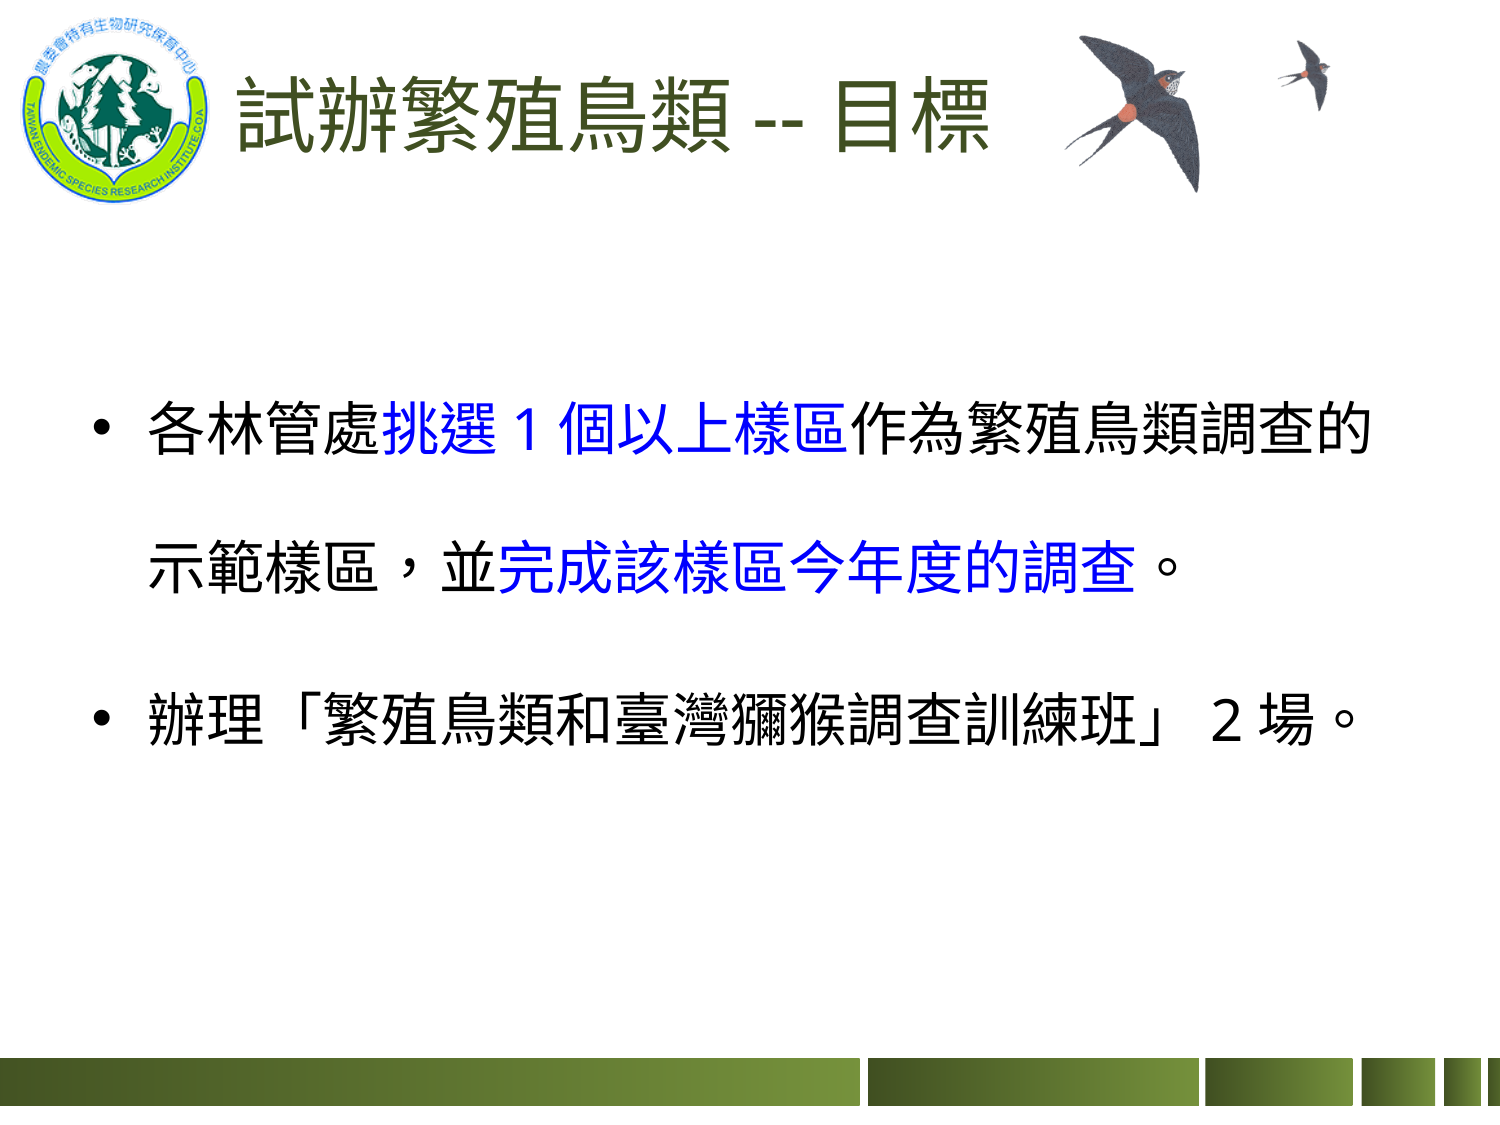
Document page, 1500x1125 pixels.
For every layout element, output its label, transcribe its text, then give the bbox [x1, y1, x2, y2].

list 各林管處挑選1個以上樣區作為繁殖鳥類調查的示範樣區，並完成該樣區今年度的調查。 辦理「繁殖鳥類和臺灣獼猴調查訓練班」2場。 [76, 314, 1427, 780]
picture [1063, 32, 1202, 197]
title 試辦繁殖鳥類--目標 [218, 19, 1480, 207]
picture [17, 17, 211, 207]
picture [1272, 38, 1340, 112]
